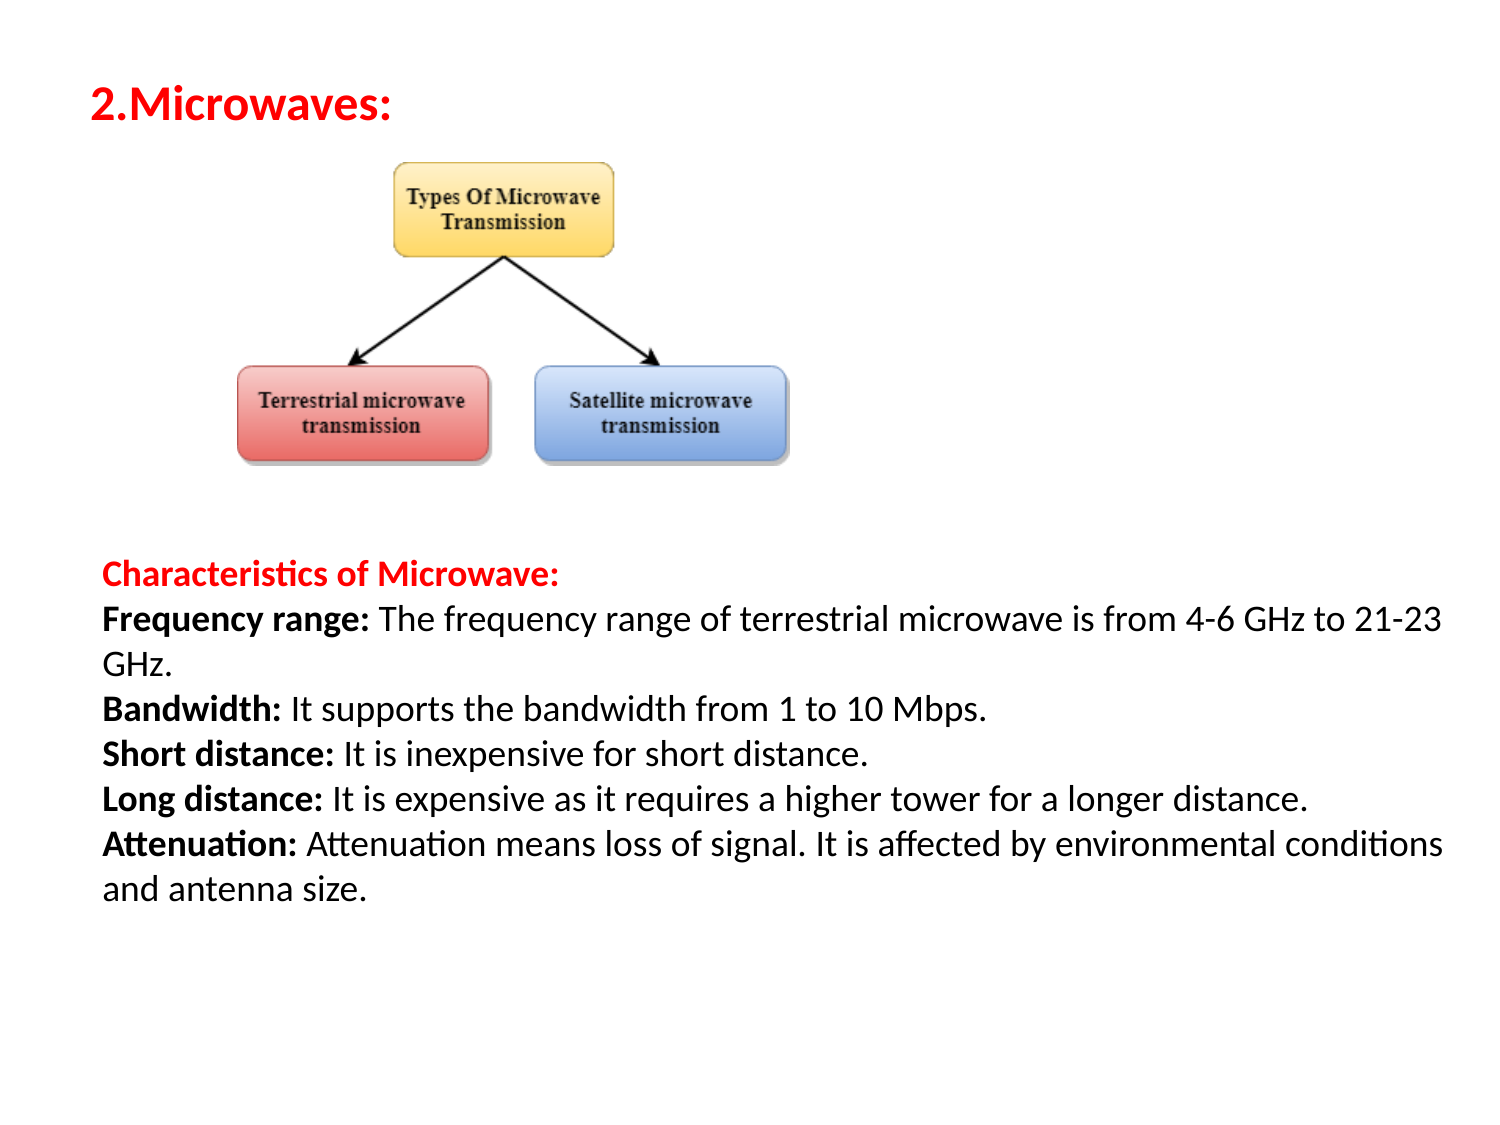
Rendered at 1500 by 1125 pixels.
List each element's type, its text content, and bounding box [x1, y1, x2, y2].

list 2.Microwaves: [75, 62, 1425, 1005]
text_box Characteristics of Microwave: Frequency range: The frequency range of terrestrial microwave is from 4-6 GHz to 21-23 GHz. Bandwidth: It supports the bandwidth from 1 to 10 Mbps. Short distance: It is inexpensive for short distance. Long distance: It is expensive as it requires a higher tower for a longer distance. Attenuation: Attenuation means loss of signal. It is affected by environmental conditions and antenna size. [87, 541, 1488, 917]
picture [237, 162, 790, 466]
